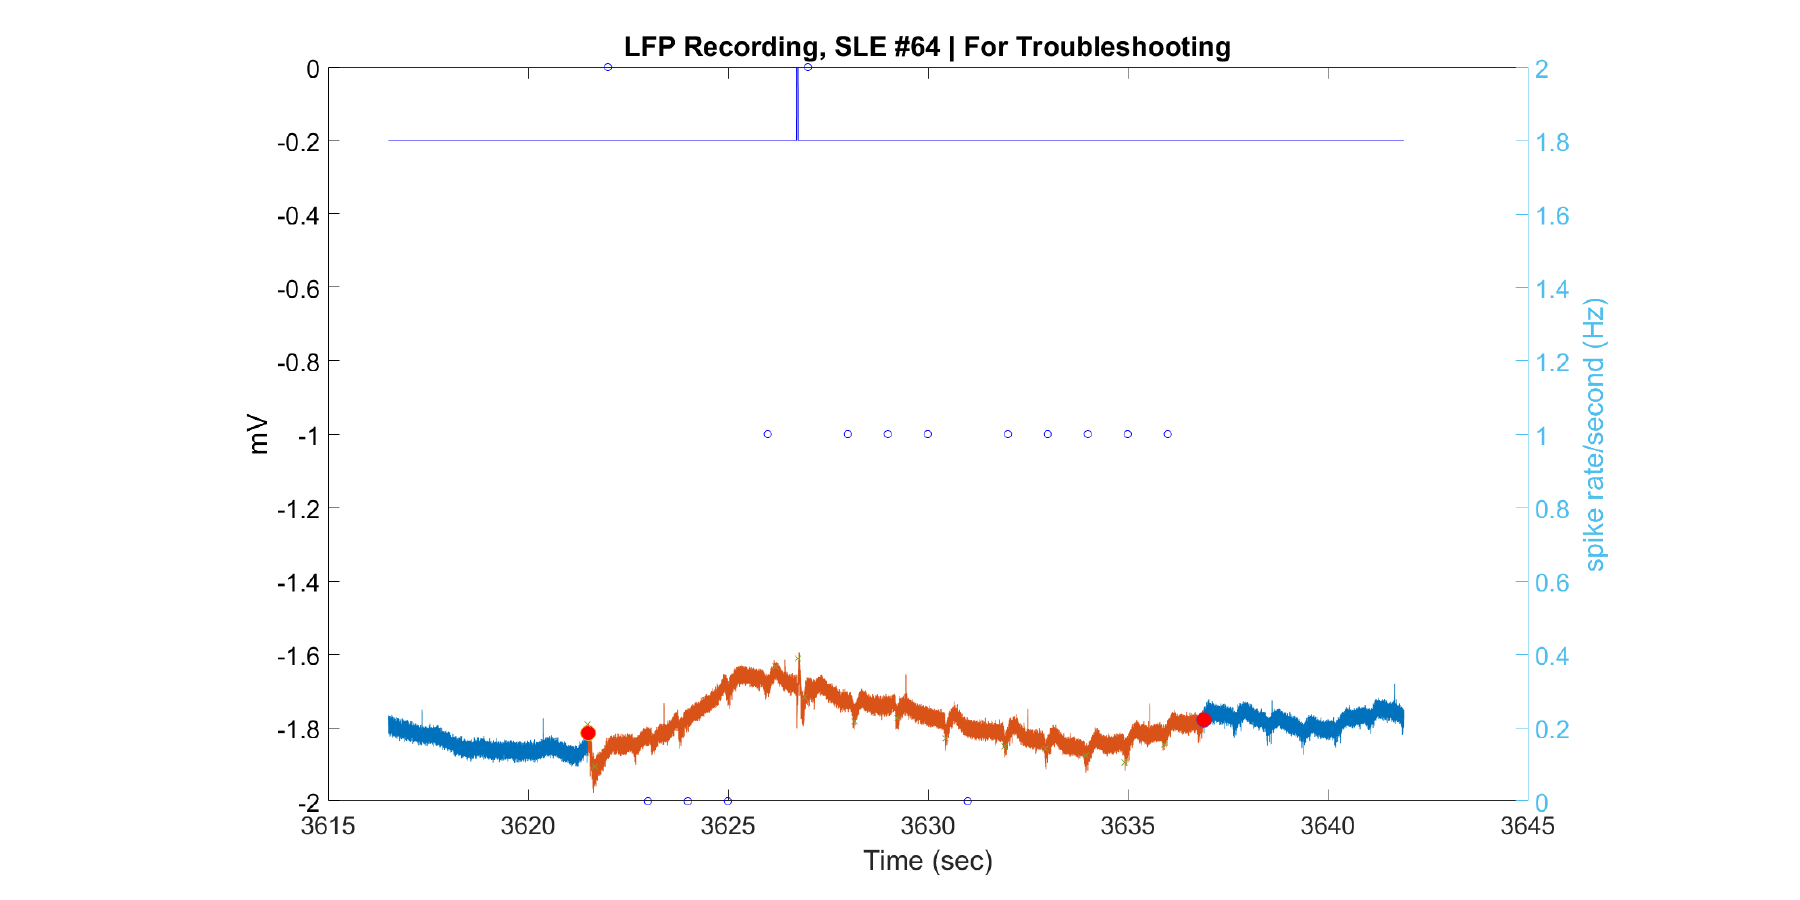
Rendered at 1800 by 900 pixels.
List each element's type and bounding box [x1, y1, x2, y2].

picture [126, 0, 1674, 900]
